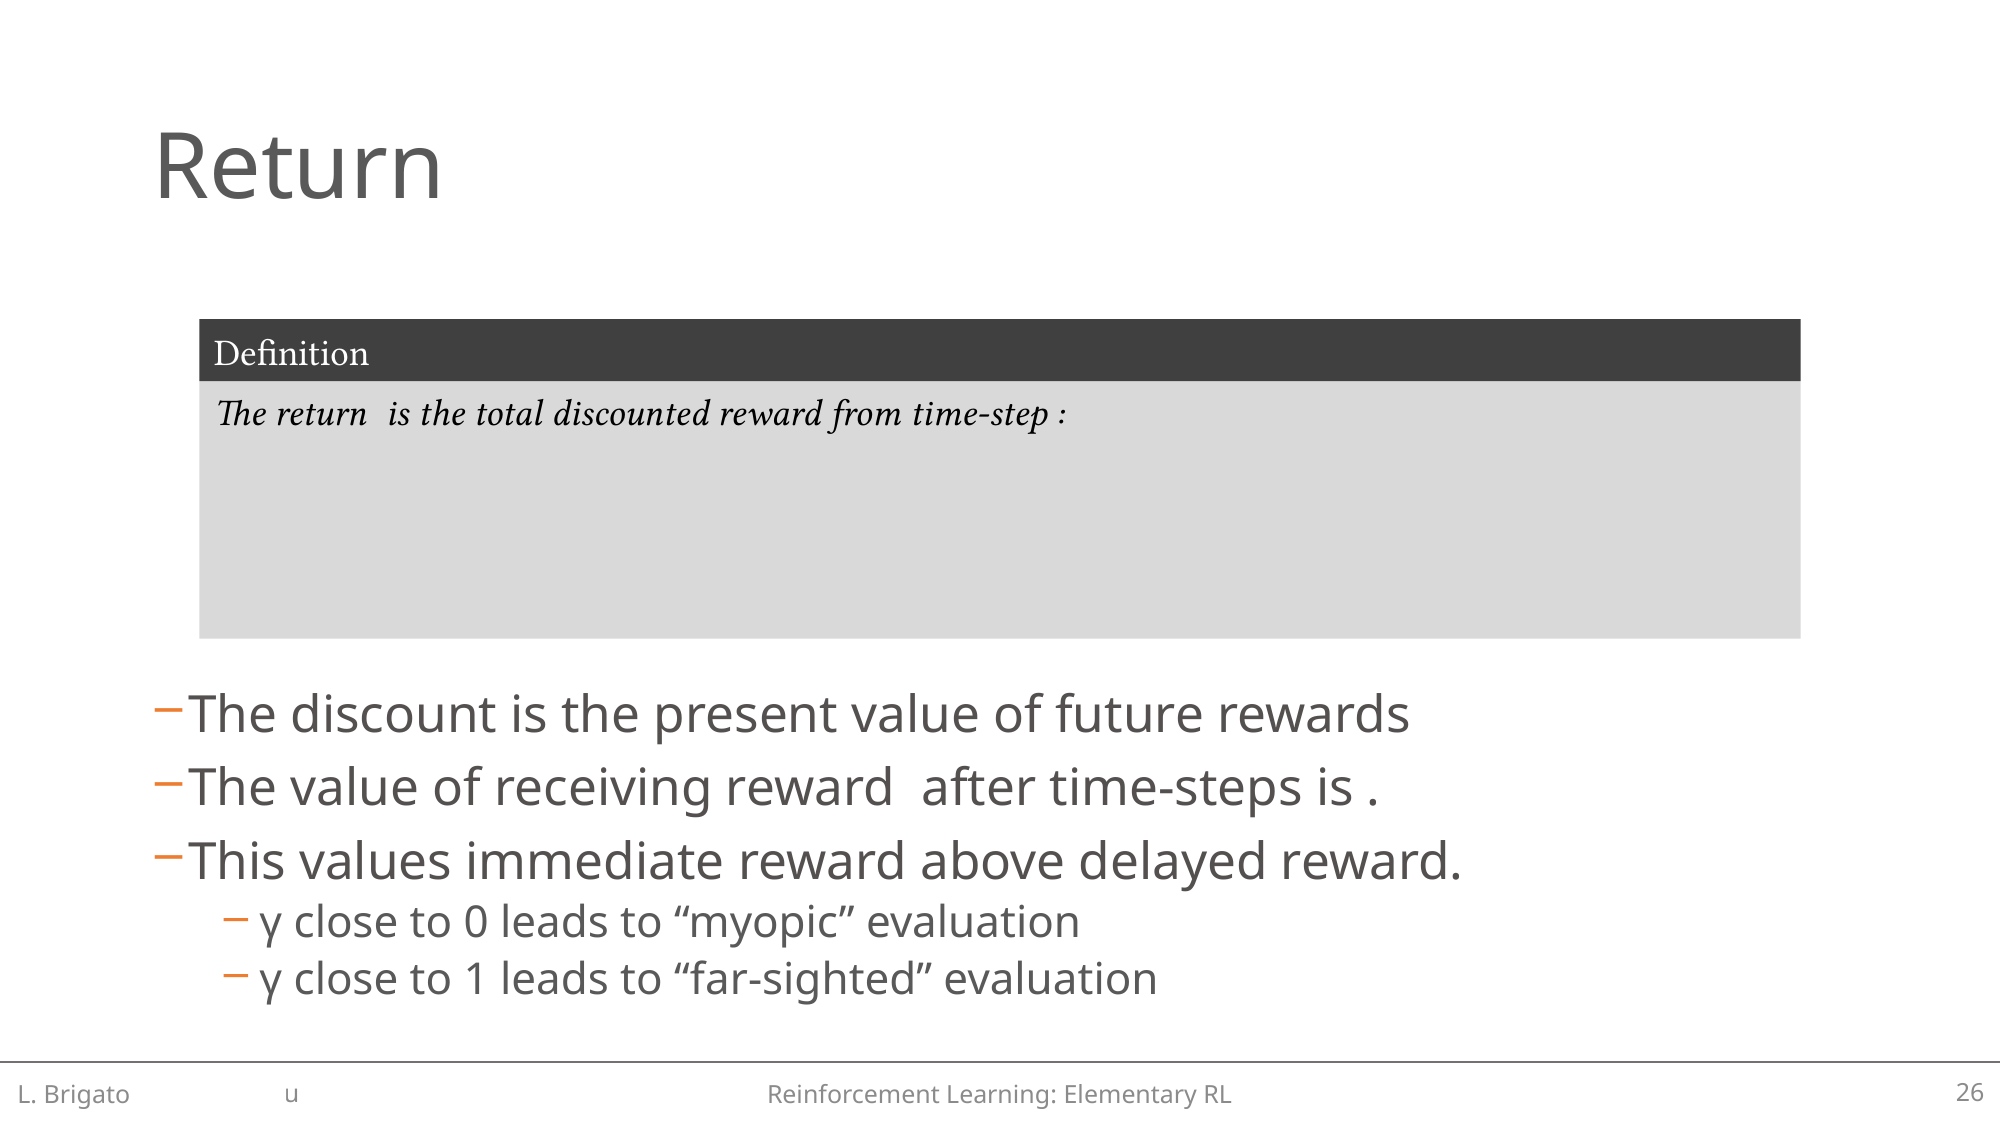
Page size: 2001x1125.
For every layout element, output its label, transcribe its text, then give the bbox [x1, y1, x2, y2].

title Return [137, 59, 1863, 278]
text_box Reinforcement Learning: Elementary RL [662, 1063, 1338, 1124]
slide_number 26 [1549, 1063, 2000, 1124]
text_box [199, 319, 1801, 639]
text_box L. Brigato [2, 1063, 287, 1124]
